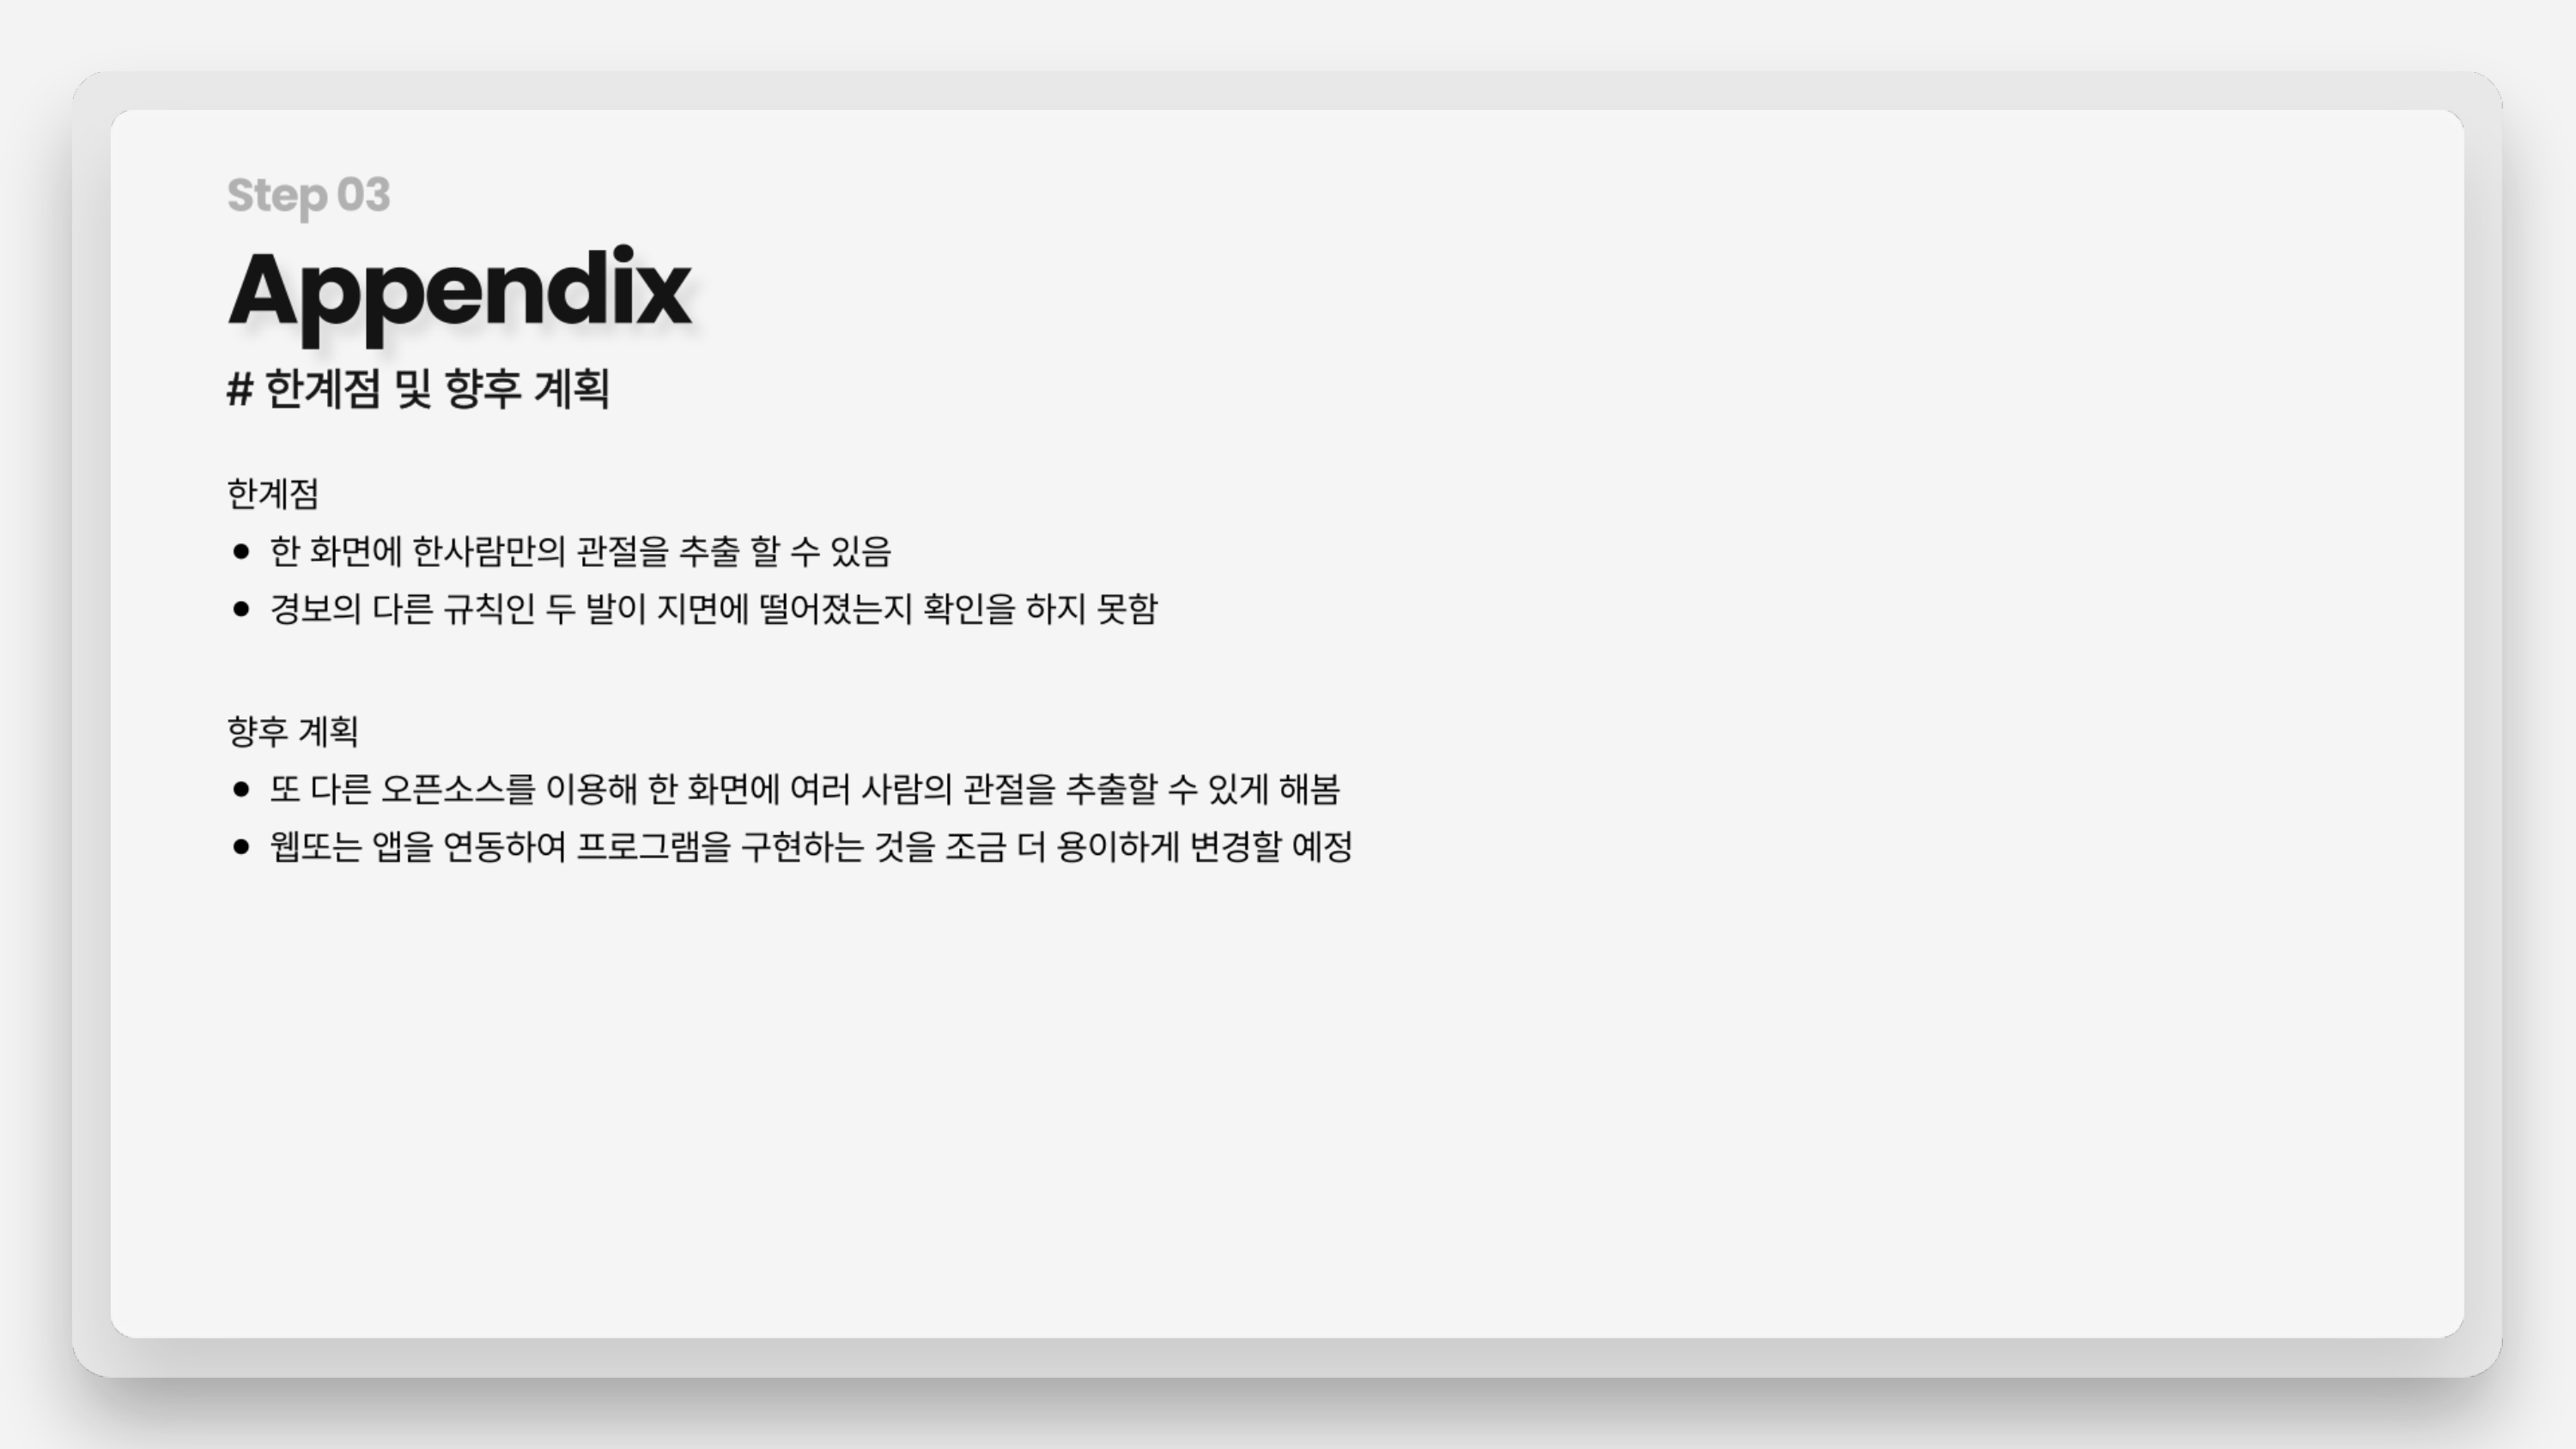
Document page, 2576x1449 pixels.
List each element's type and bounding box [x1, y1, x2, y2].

text_box [72, 70, 2504, 1378]
picture [0, 0, 2576, 1449]
text_box [111, 110, 2464, 1339]
